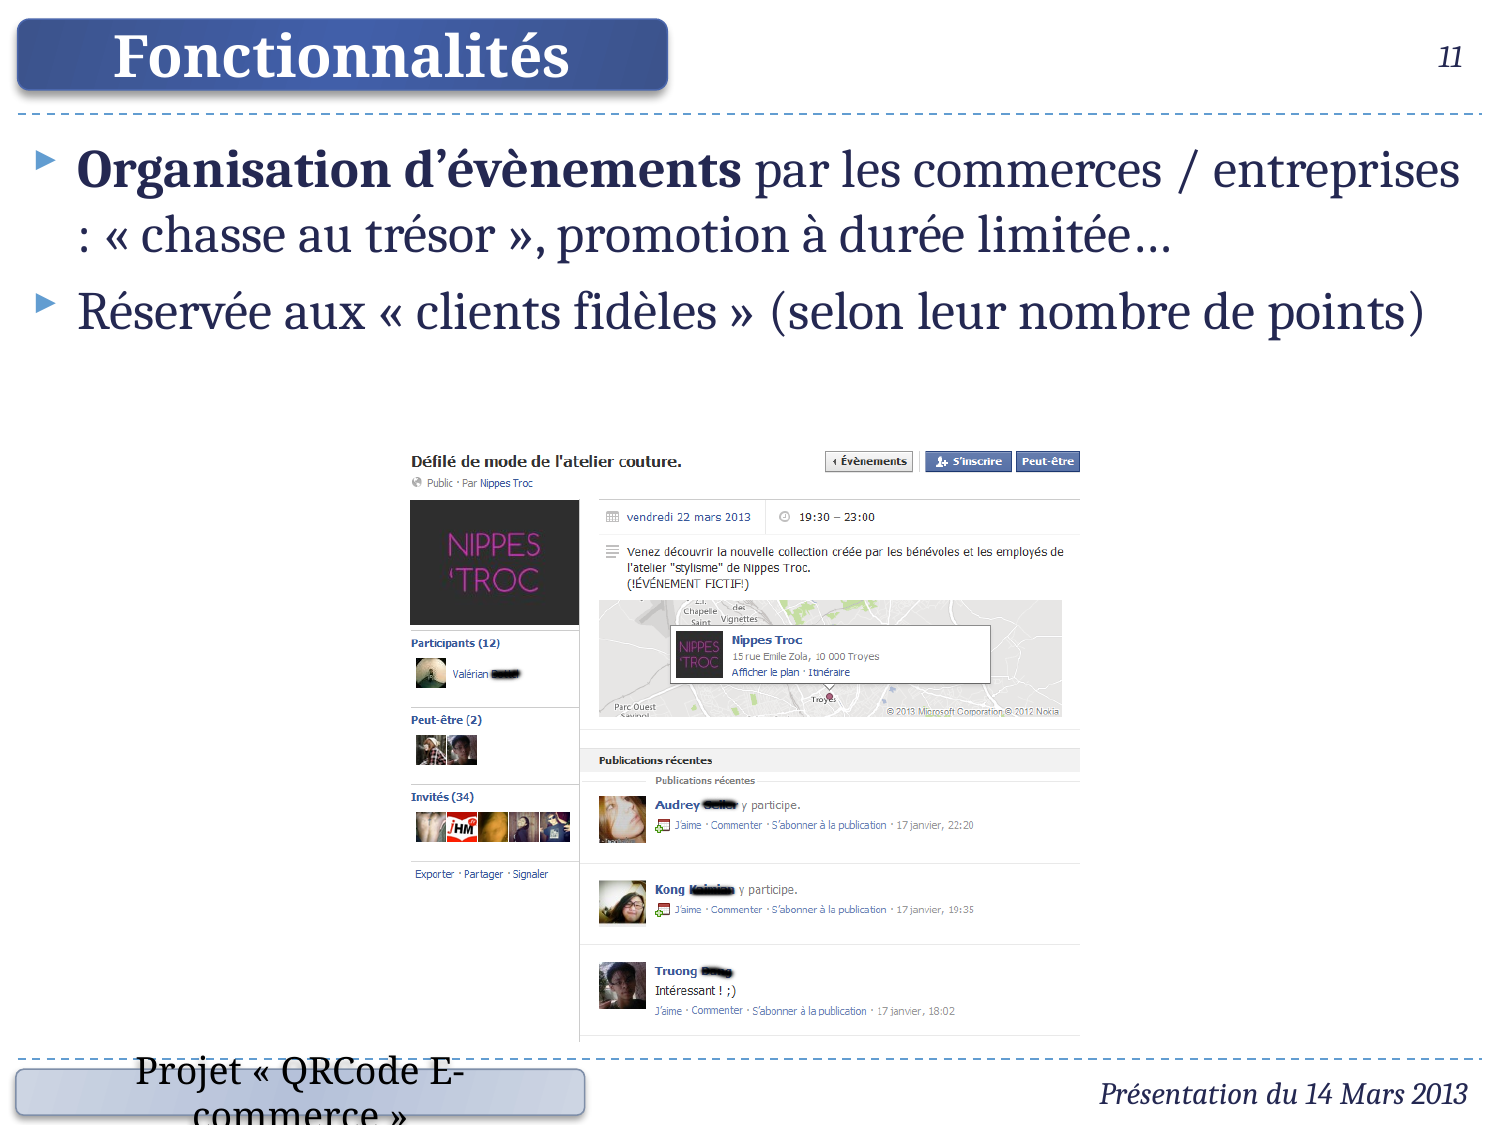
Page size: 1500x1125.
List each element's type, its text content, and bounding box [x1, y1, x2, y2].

text_box Présentation du 14 Mars 2013 [586, 1065, 1483, 1119]
text_box 11 [1410, 28, 1478, 81]
text_box Fonctionnalités [16, 18, 669, 91]
picture [406, 444, 1094, 1043]
text_box Projet « QRCode E-commerce » [15, 1069, 586, 1116]
list Organisation d’évènements par les commerces / entreprises : « chasse au trésor », promotion à durée limitée… Réservée aux « clients fidèles » (selon leur nombre de points) [17, 125, 1483, 1047]
